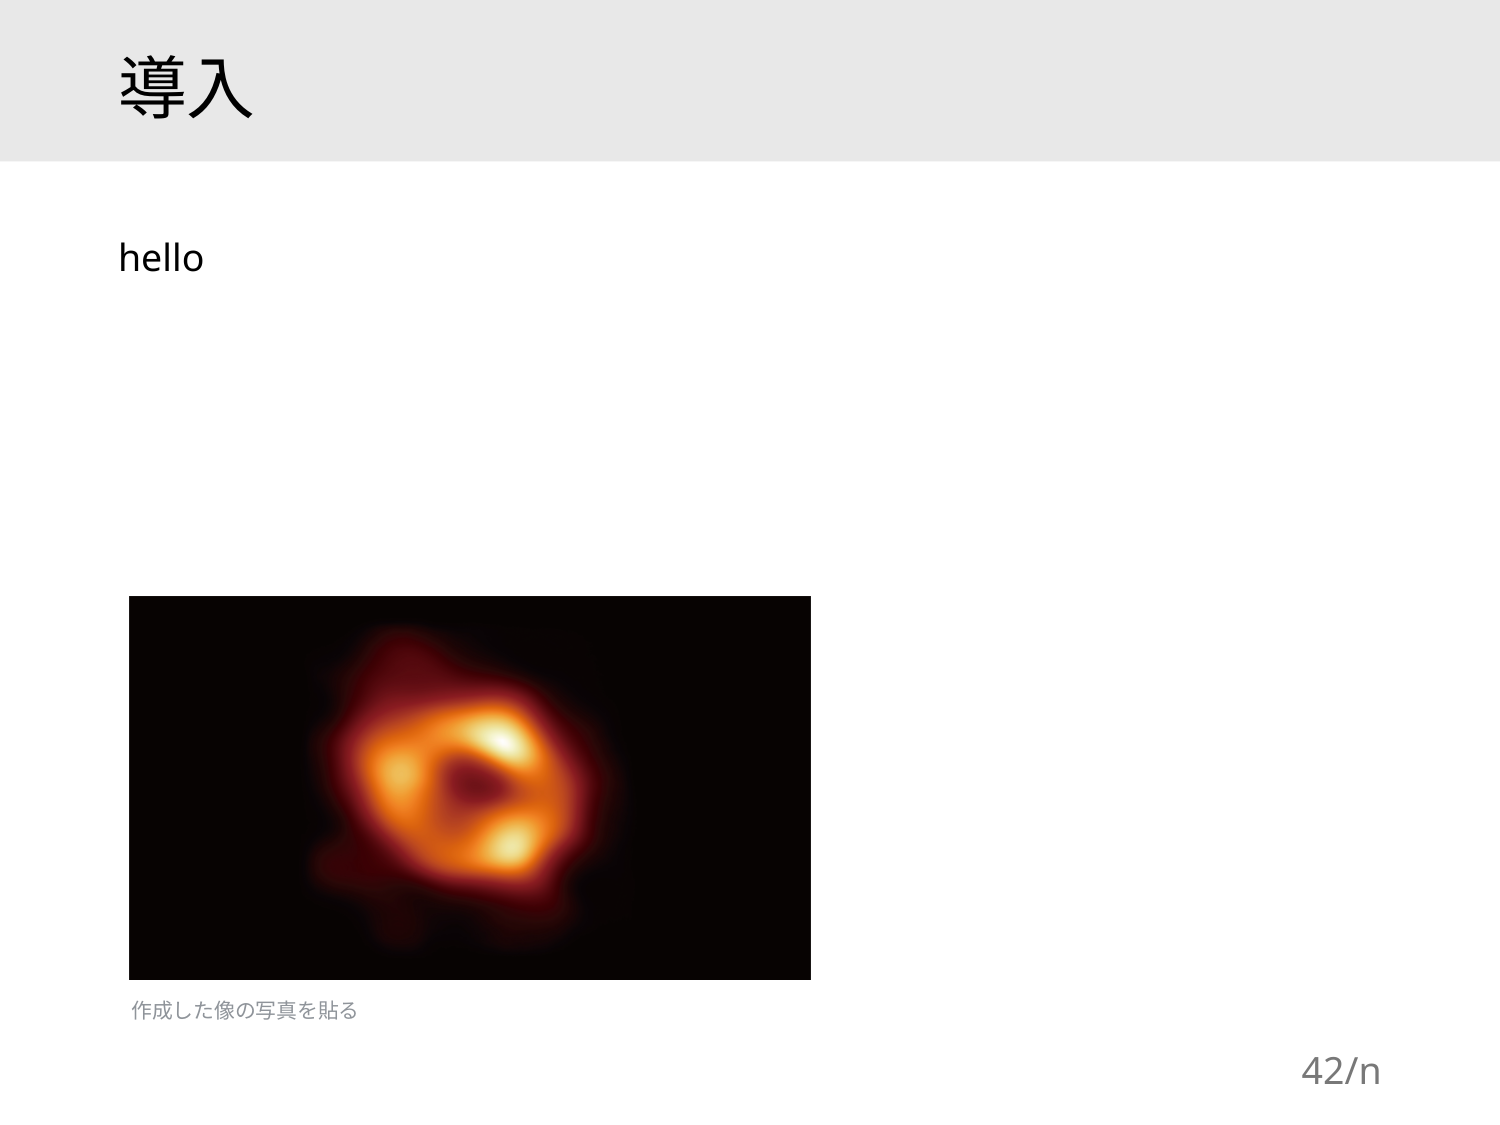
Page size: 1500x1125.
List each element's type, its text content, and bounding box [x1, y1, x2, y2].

list hello [103, 203, 1397, 1065]
picture [128, 596, 811, 980]
slide_number 42/n [1059, 1042, 1397, 1103]
title 導入 [103, 11, 1397, 173]
text_box 作成した像の写真を貼る [116, 990, 870, 1031]
text_box [0, 0, 1500, 163]
